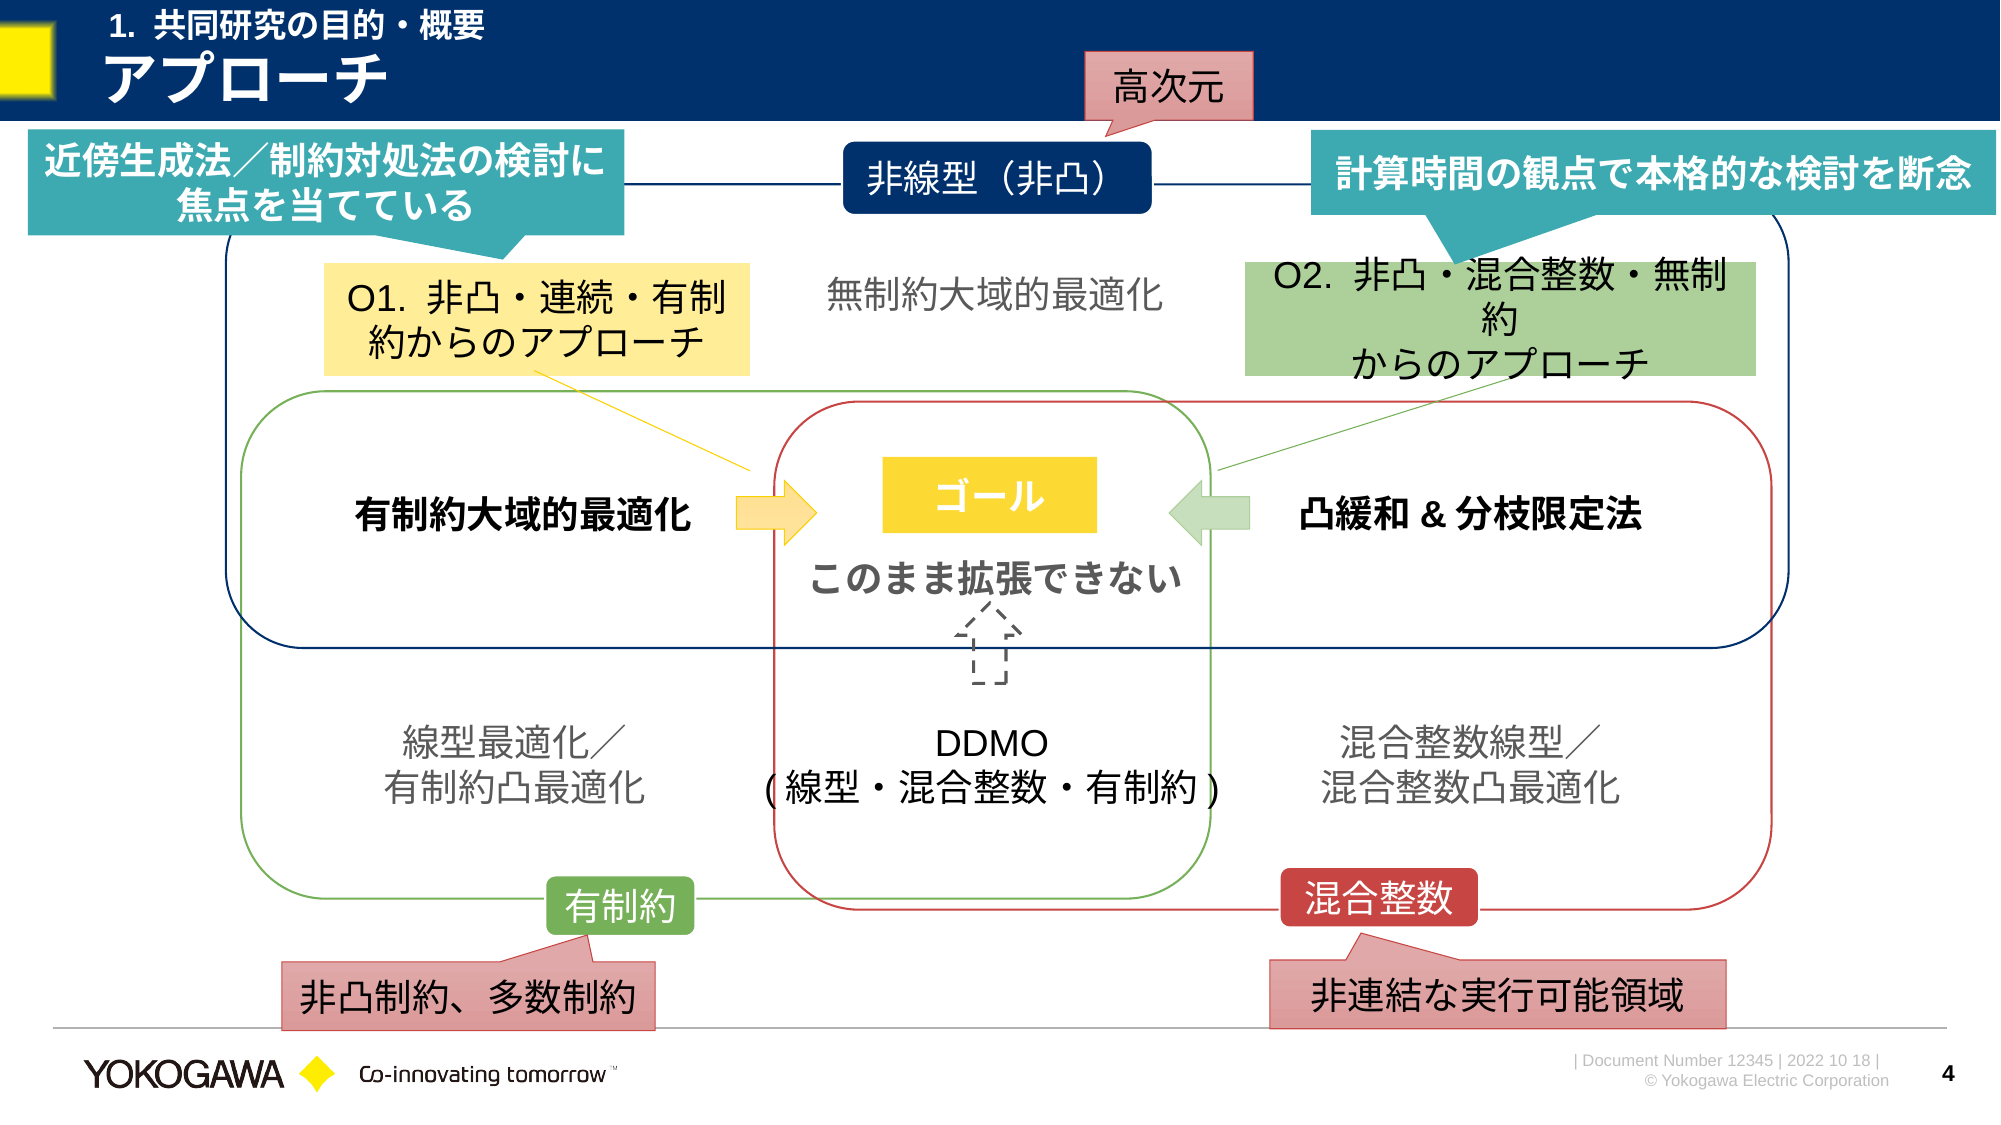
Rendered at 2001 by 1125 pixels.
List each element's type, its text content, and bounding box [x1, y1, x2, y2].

text_box 混合整数 [1278, 865, 1481, 929]
text_box 非凸制約、多数制約 [281, 934, 656, 1032]
text_box 線型最適化／ 有制約凸最適化 [368, 711, 661, 817]
text_box 非連結な実行可能領域 [1269, 932, 1727, 1030]
text_box このまま拡張できない [792, 547, 1198, 607]
text_box [224, 183, 1790, 650]
text_box 高次元 [1084, 50, 1254, 138]
text_box 有制約大域的最適化 [339, 483, 707, 543]
text_box ゴール [881, 456, 1098, 534]
text_box 無制約大域的最適化 [811, 263, 1179, 324]
picture [0, 6, 69, 115]
text_box DDMO (線型・混合整数・有制約) [749, 711, 1235, 816]
text_box 混合整数線型／ 混合整数凸最適化 [1305, 711, 1636, 816]
slide_number 4 [1904, 1042, 1970, 1103]
text_box O1. 非凸・連続・有制約からのアプローチ [324, 263, 751, 472]
text_box 1. 共同研究の目的・概要 [93, 0, 958, 39]
text_box [957, 607, 1023, 684]
text_box [735, 479, 818, 547]
text_box 凸緩和&分枝限定法 [1283, 482, 1658, 543]
title アプローチ [84, 39, 1955, 125]
picture [83, 1055, 617, 1093]
text_box 計算時間の観点で本格的な検討を断念 [1310, 129, 1997, 266]
text_box [1168, 479, 1251, 547]
text_box O2. 非凸・混合整数・無制約 からのアプローチ [1217, 262, 1756, 471]
text_box 近傍生成法／制約対処法の検討に焦点を当てている [27, 128, 625, 261]
text_box 有制約 [544, 874, 697, 938]
text_box 非線型（非凸） [840, 139, 1154, 216]
text_box [240, 619, 815, 900]
text_box [773, 621, 1773, 911]
